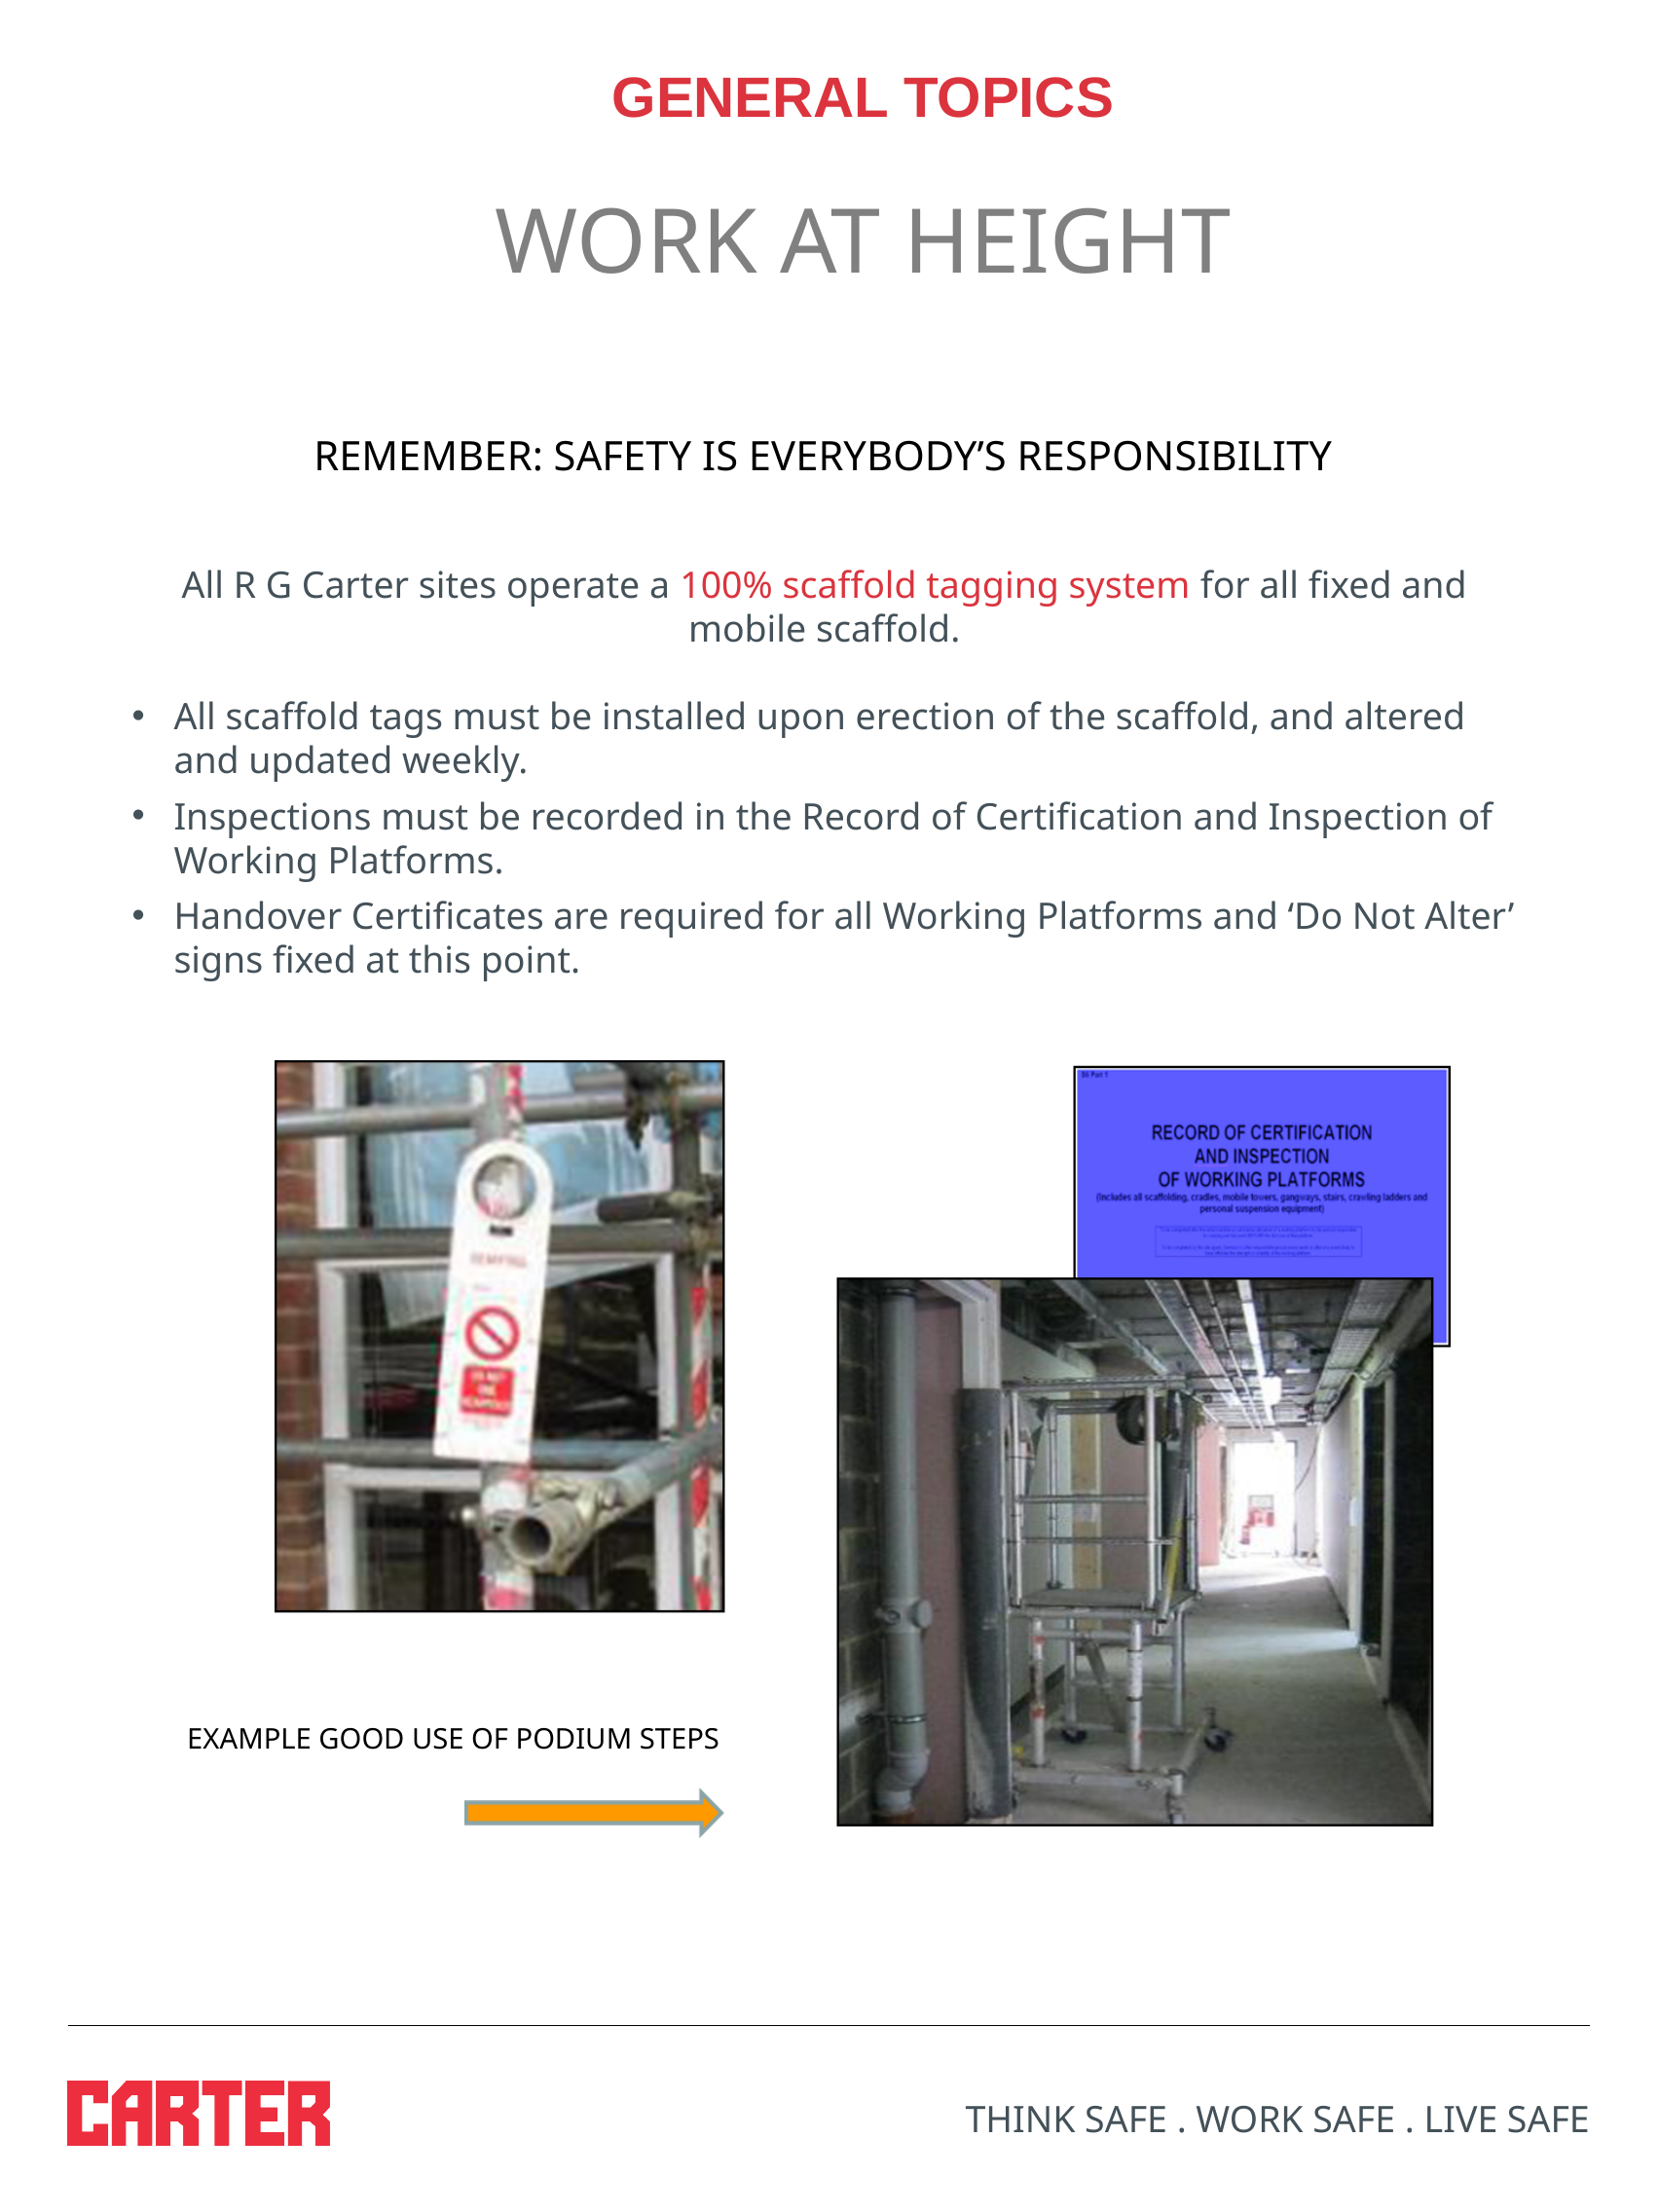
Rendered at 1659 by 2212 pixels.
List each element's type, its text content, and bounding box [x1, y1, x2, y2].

picture [67, 2081, 330, 2146]
text_box GENERAL TOPICS [523, 53, 1202, 136]
text_box WORK AT HEIGHT [157, 123, 1569, 299]
picture [275, 1060, 1451, 1838]
text_box All R G Carter sites operate a 100% scaffold tagging system for all fixed and mobile scaffold. All scaffold tags must be installed upon erection of the scaffold, and altered and updated weekly. Inspections must be recorded in the Record of Certification and Inspection of Working Platforms. Handover Certificates are required for all Working Platforms and ‘Do Not Alter’ signs fixed at this point. [117, 554, 1541, 1676]
text_box REMEMBER: SAFETY IS EVERYBODY’S RESPONSIBILITY [275, 423, 1372, 487]
text_box EXAMPLE GOOD USE OF PODIUM STEPS [136, 1713, 275, 1762]
